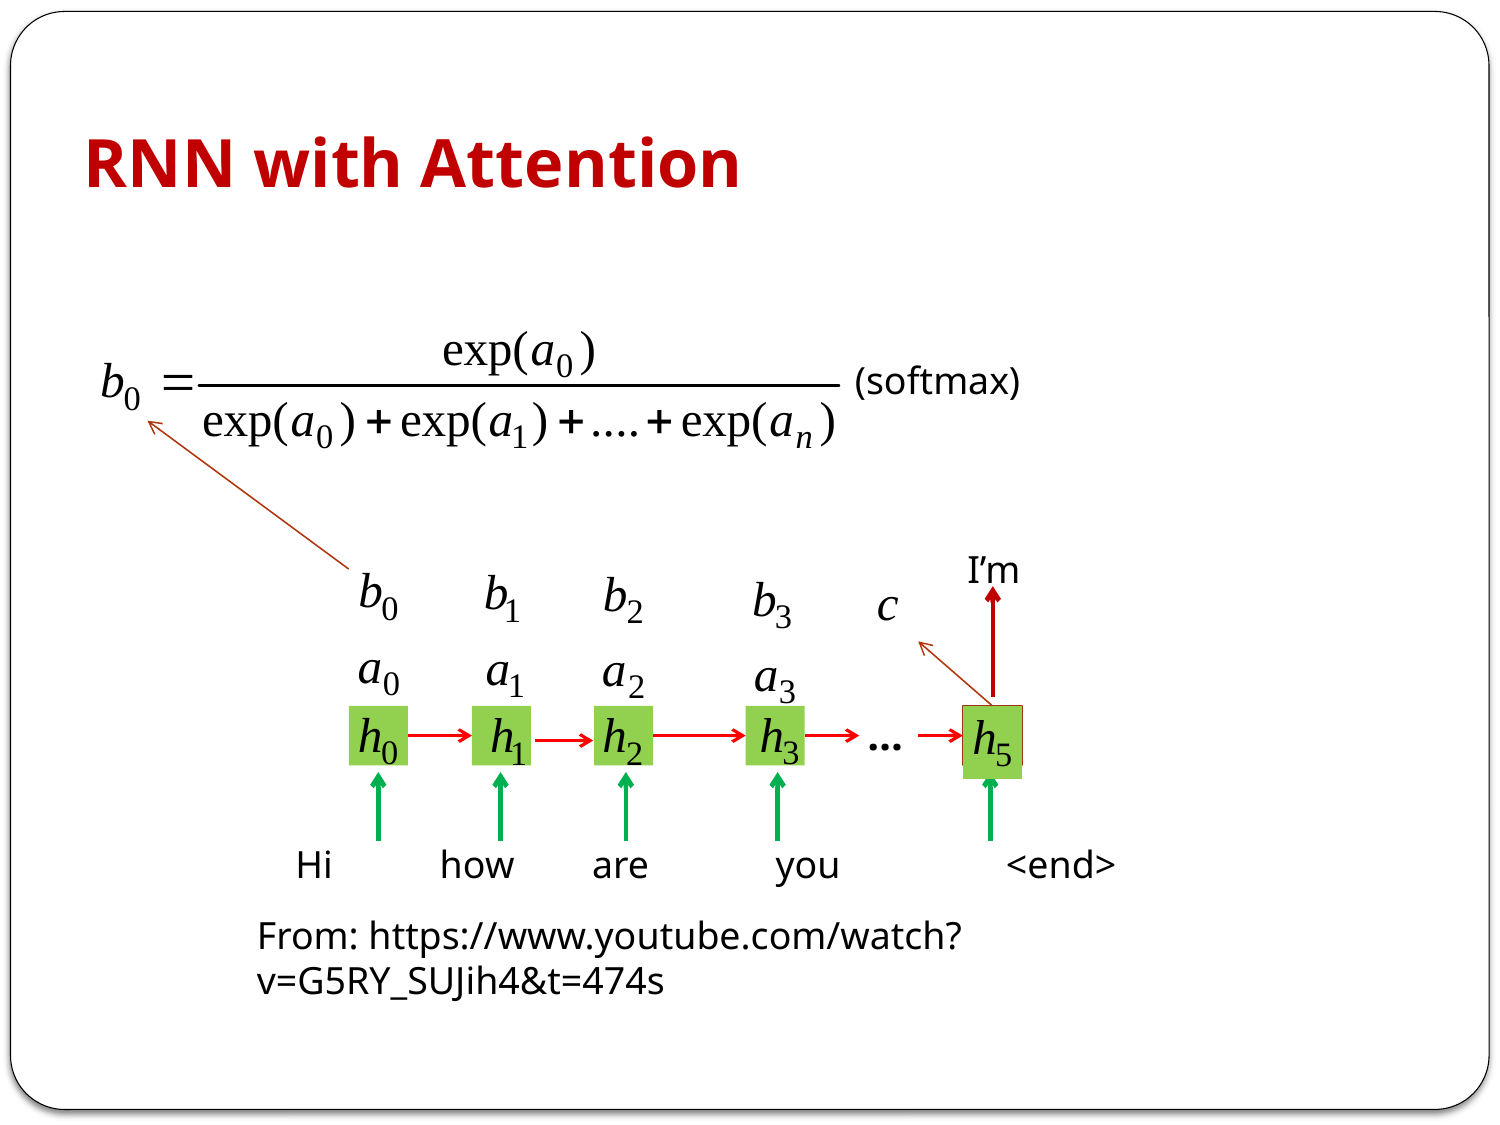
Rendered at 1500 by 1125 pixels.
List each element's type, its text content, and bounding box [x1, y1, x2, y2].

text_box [476, 643, 531, 711]
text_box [868, 586, 909, 636]
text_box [595, 562, 655, 637]
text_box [476, 560, 531, 635]
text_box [480, 715, 536, 778]
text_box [147, 420, 349, 570]
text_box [750, 702, 810, 777]
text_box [92, 314, 852, 463]
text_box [348, 639, 413, 709]
text_box From: https://www.youtube.com/watch?v=G5RY_SUJih4&t=474s [242, 904, 1241, 1009]
text_box (softmax) [858, 349, 1036, 410]
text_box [350, 558, 411, 633]
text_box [918, 641, 993, 706]
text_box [744, 649, 804, 717]
text_box Hi how are you <end> [261, 834, 1133, 894]
text_box [471, 715, 475, 735]
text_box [592, 720, 653, 778]
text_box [962, 705, 1023, 780]
text_box … [867, 701, 875, 766]
text_box [471, 743, 475, 766]
text_box I’m [952, 538, 1036, 599]
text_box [744, 566, 804, 642]
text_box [592, 644, 658, 712]
text_box RNN with Attention [69, 113, 758, 209]
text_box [348, 716, 408, 777]
